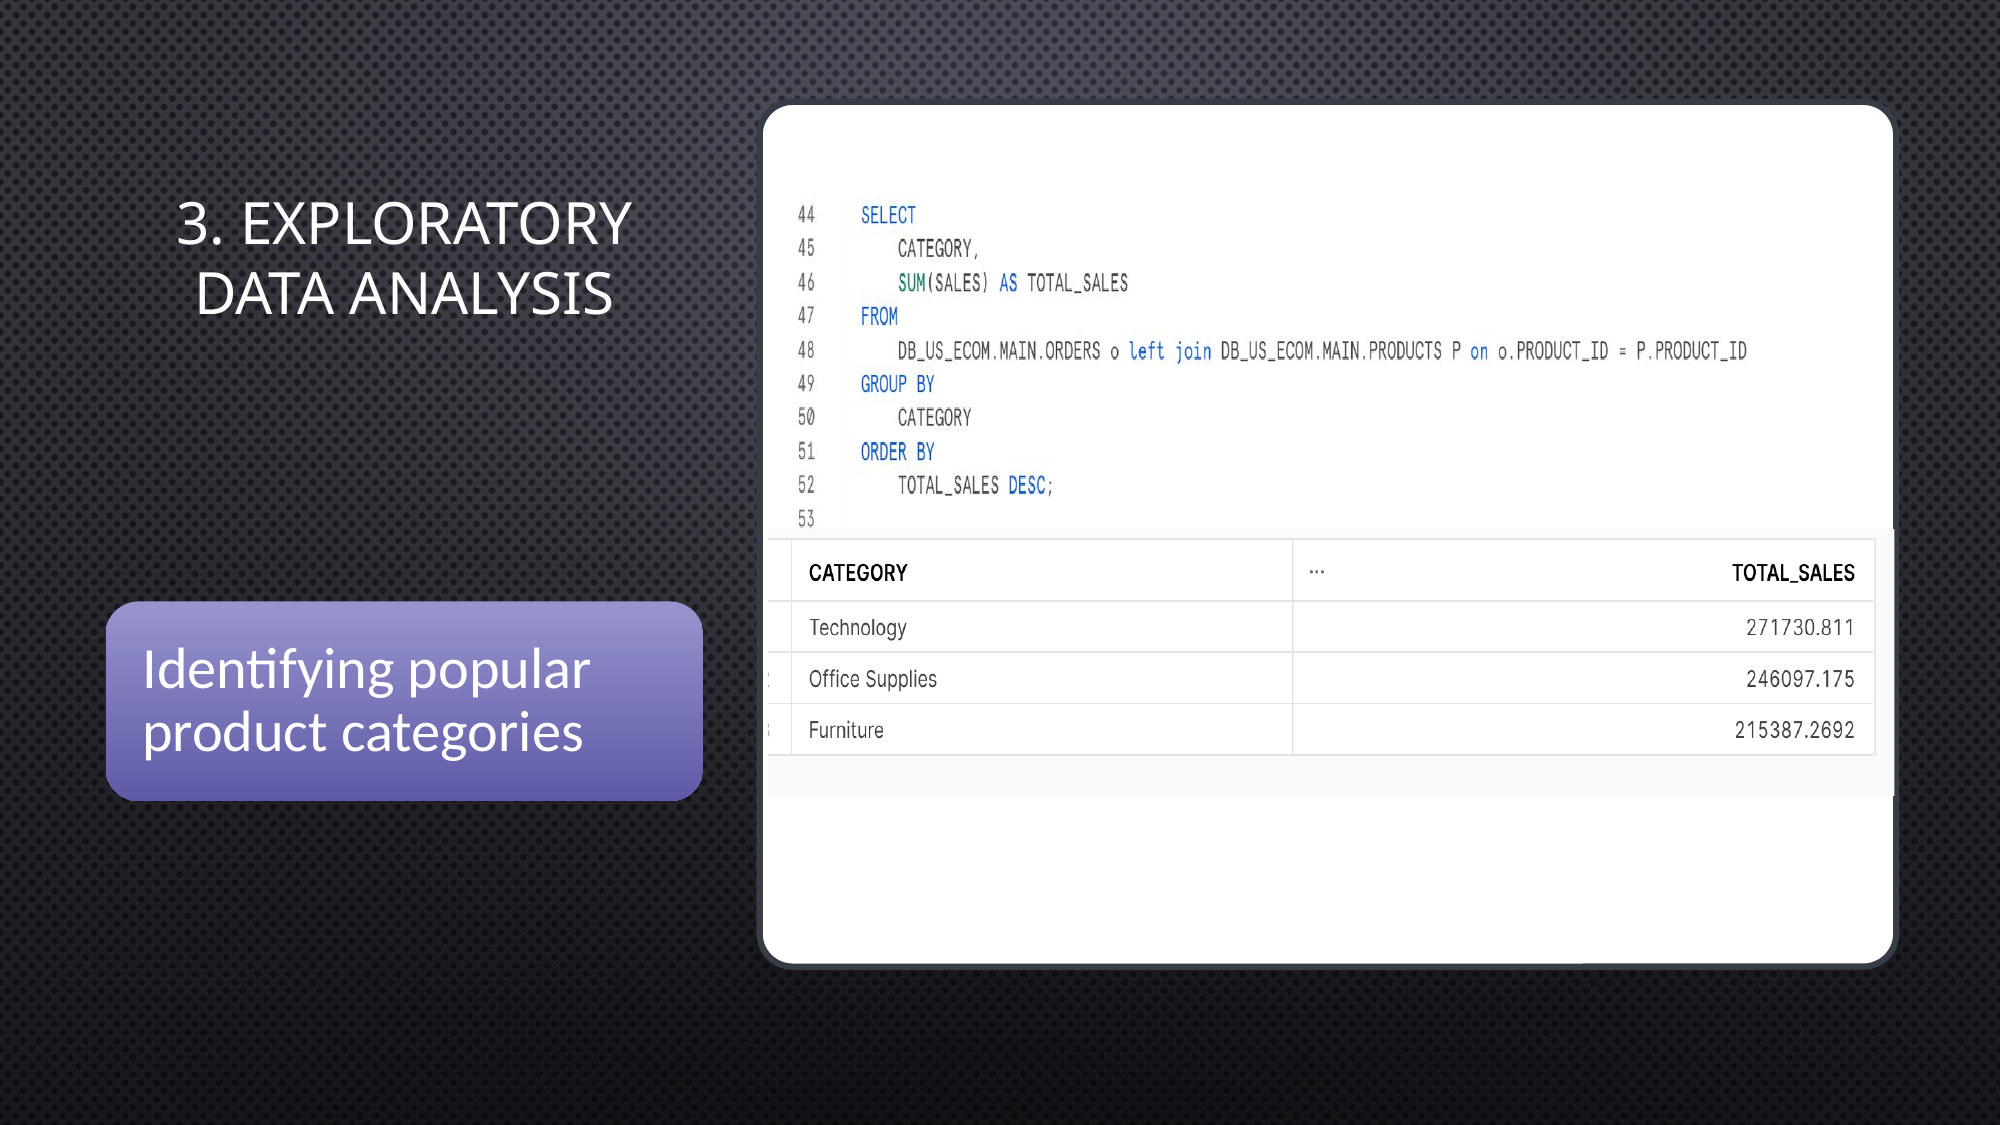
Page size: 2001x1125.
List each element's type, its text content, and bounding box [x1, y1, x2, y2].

title 3. EXPLORATORY DATA ANALYSIS [105, 99, 704, 413]
picture [767, 198, 1895, 796]
text_box [0, 0, 2000, 1125]
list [105, 437, 704, 966]
text_box [999, 98, 1935, 1111]
text_box [758, 100, 999, 969]
